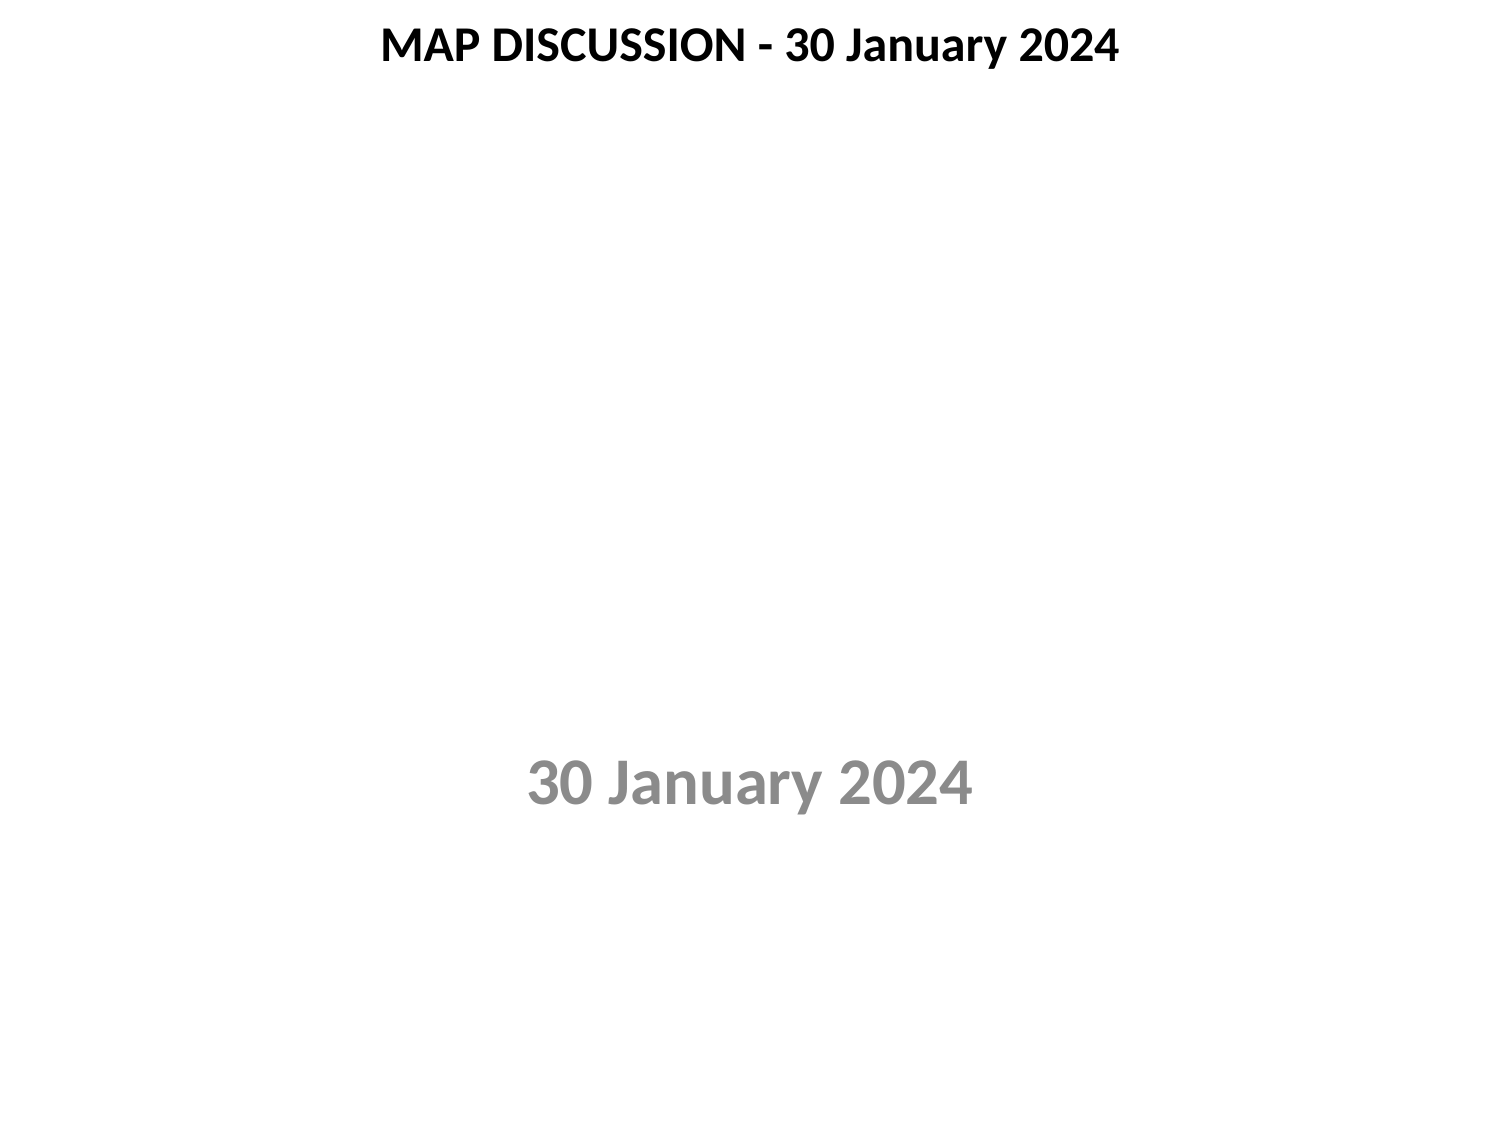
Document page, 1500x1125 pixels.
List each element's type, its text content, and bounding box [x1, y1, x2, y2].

subtitle 30 January 2024 [225, 637, 1275, 925]
